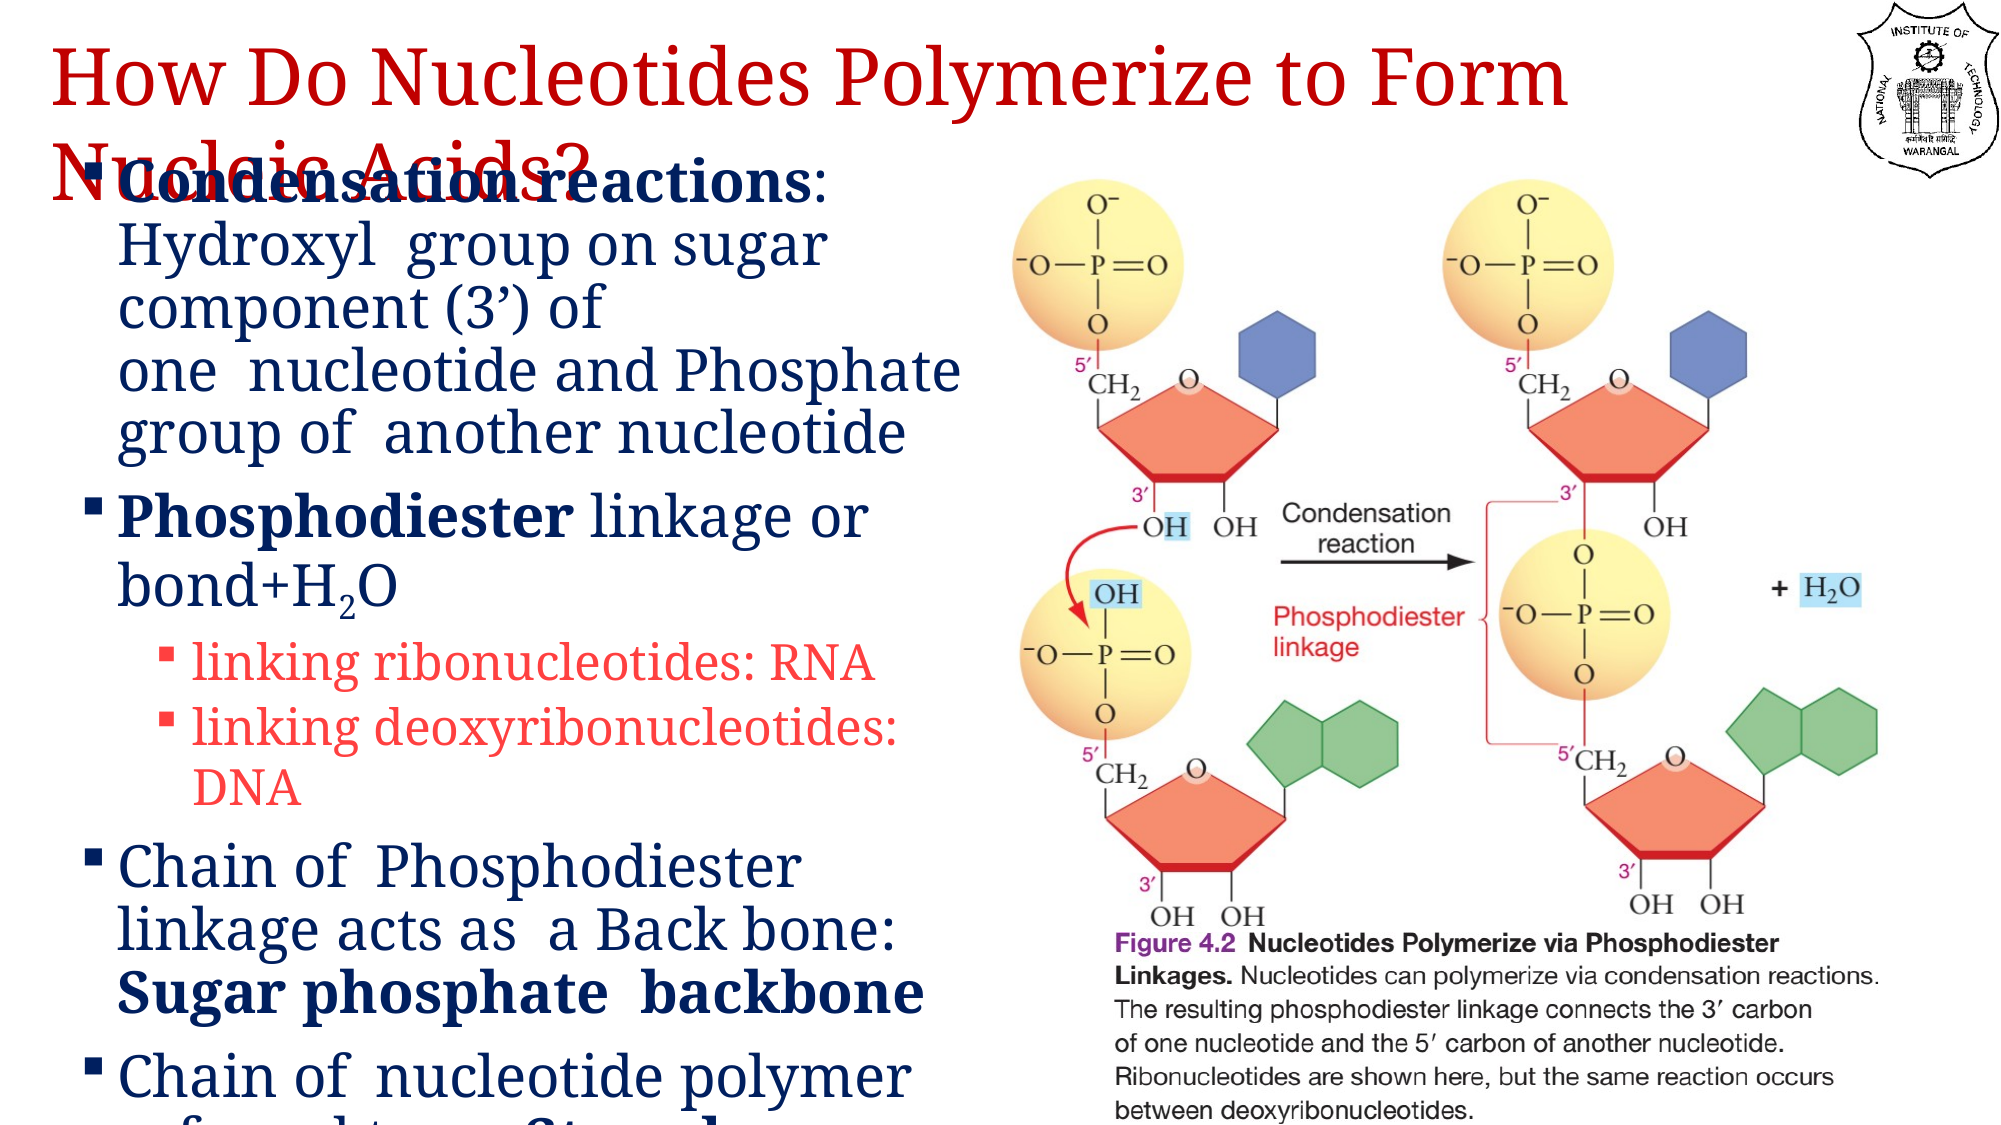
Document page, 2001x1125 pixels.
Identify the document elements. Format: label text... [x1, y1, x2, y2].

text_box [1113, 932, 1879, 1124]
text_box [1027, 159, 1889, 932]
picture [1856, 1, 2000, 179]
title How Do Nucleotides Polymerize to Form Nucleic Acids? [48, 24, 1825, 217]
text_box Condensation reactions: Hydroxyl group on sugar component (3’) of one nucleotide and Phosphate group of another nucleotide Phosphodiester linkage or bond+H2O linking ribonucleotides: RNA linking deoxyribonucleotides: DNA Chain of Phosphodiester linkage acts as a Back bone: Sugar phosphate backbone Chain of nucleotide polymer referred to as Strand RNA: Single stranded DNA: Double stranded [77, 141, 1027, 1125]
